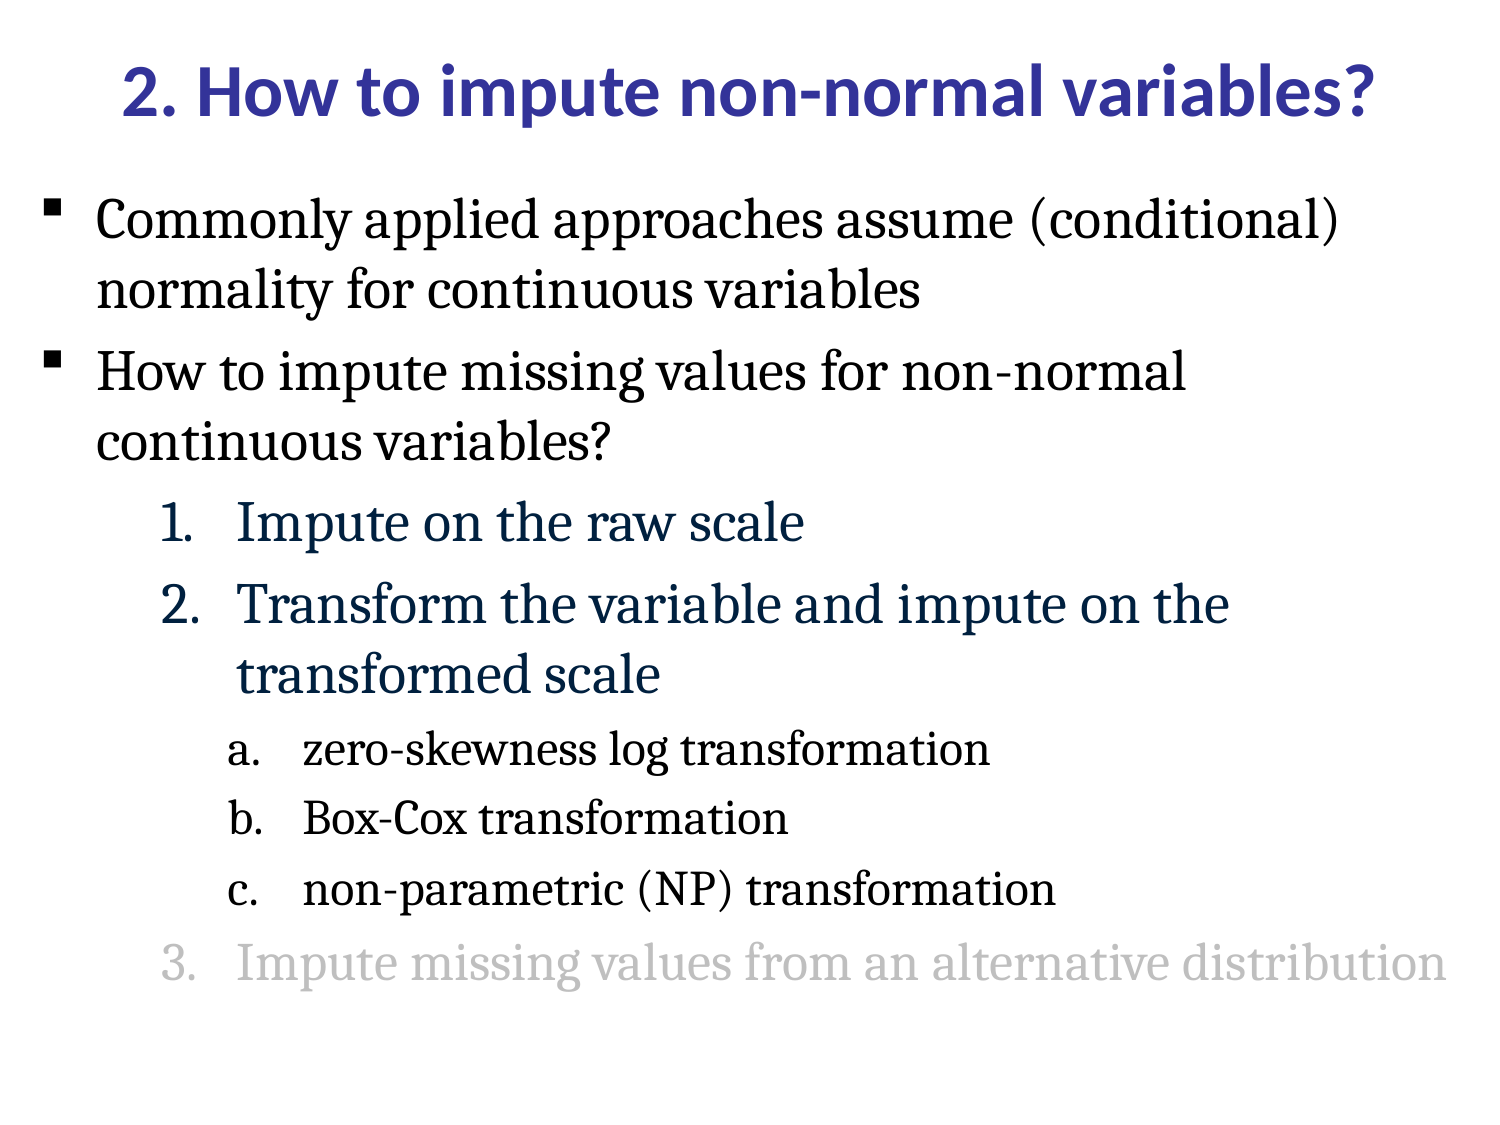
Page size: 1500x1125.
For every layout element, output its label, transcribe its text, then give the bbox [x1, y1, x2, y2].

list Commonly applied approaches assume (conditional) normality for continuous variables How to impute missing values for non-normal continuous variables? Impute on the raw scale Transform the variable and impute on the transformed scale zero-skewness log transformation Box-Cox transformation non-parametric (NP) transformation Impute missing values from an alternative distribution [24, 172, 1475, 1100]
title 2. How to impute non-normal variables? [24, 11, 1475, 161]
